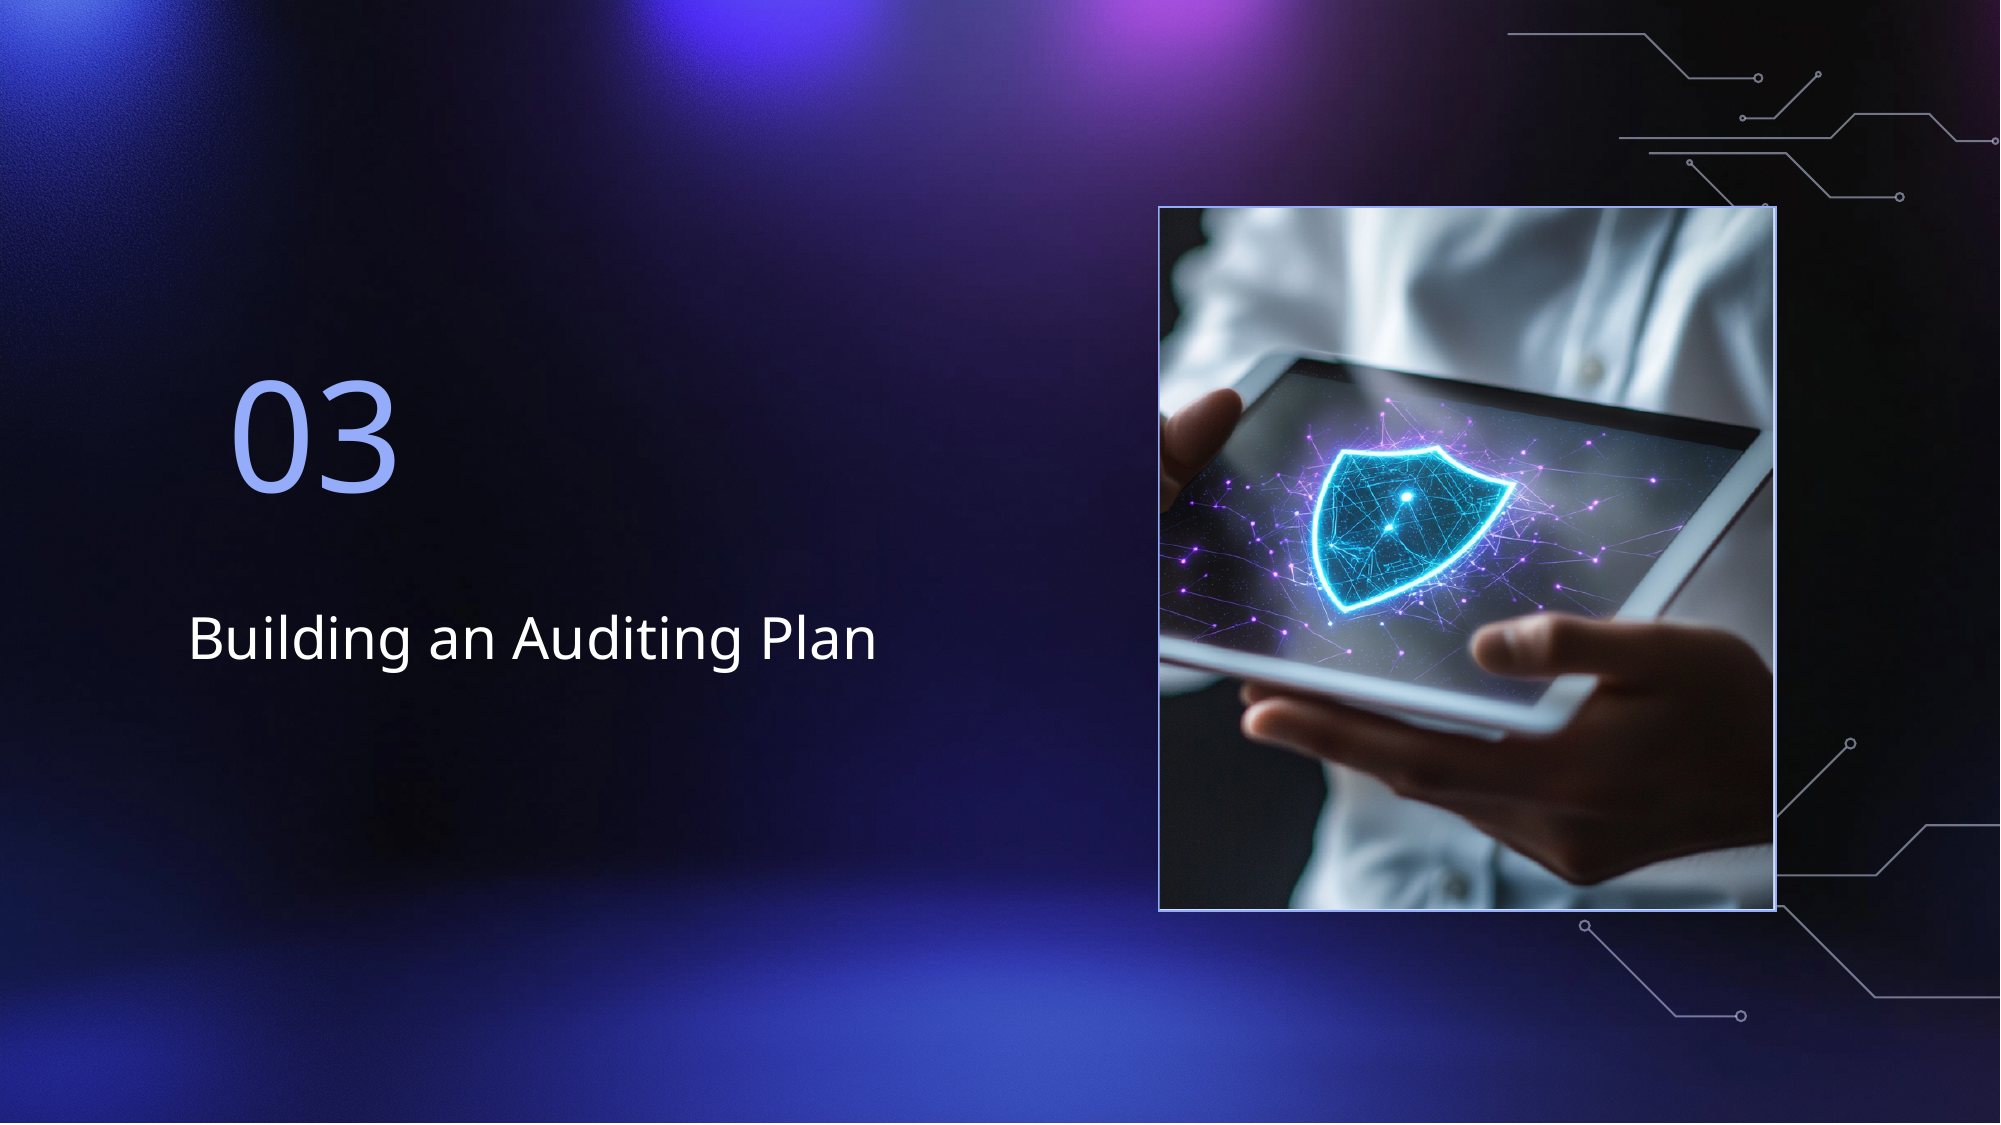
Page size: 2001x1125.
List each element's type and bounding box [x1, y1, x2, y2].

text_box [1507, 34, 1999, 209]
picture [0, 0, 2000, 1123]
text_box [1209, 660, 2000, 1022]
